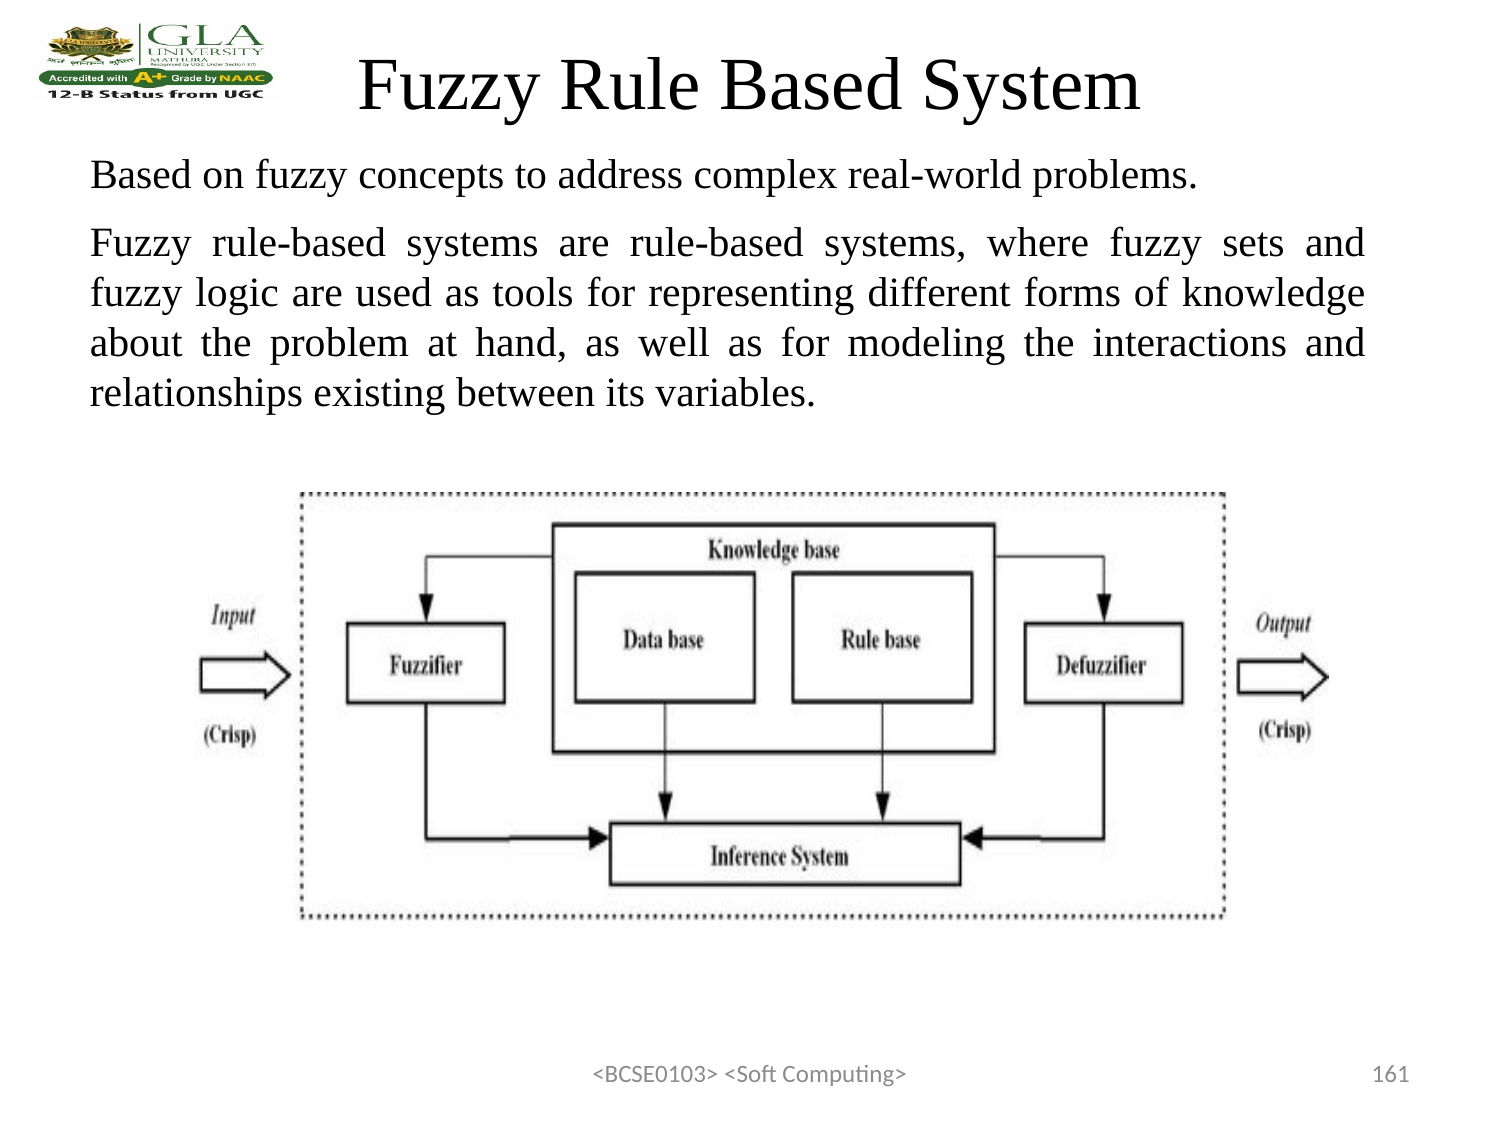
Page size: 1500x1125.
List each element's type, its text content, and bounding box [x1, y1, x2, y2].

title Fuzzy Rule Based System [75, 19, 1425, 139]
text_box Fuzzy rule-based systems are rule-based systems, where fuzzy sets and fuzzy logic are used as tools for representing different forms of knowledge about the problem at hand, as well as for modeling the interactions and relationships existing between its variables. [74, 207, 1382, 423]
slide_number 161 [1074, 1042, 1425, 1103]
list Based on fuzzy concepts to address complex real-world problems. [75, 139, 1425, 1005]
picture [29, 19, 282, 102]
footer <BCSE0103> <Soft Computing> [512, 1042, 988, 1103]
picture [194, 492, 1329, 1006]
